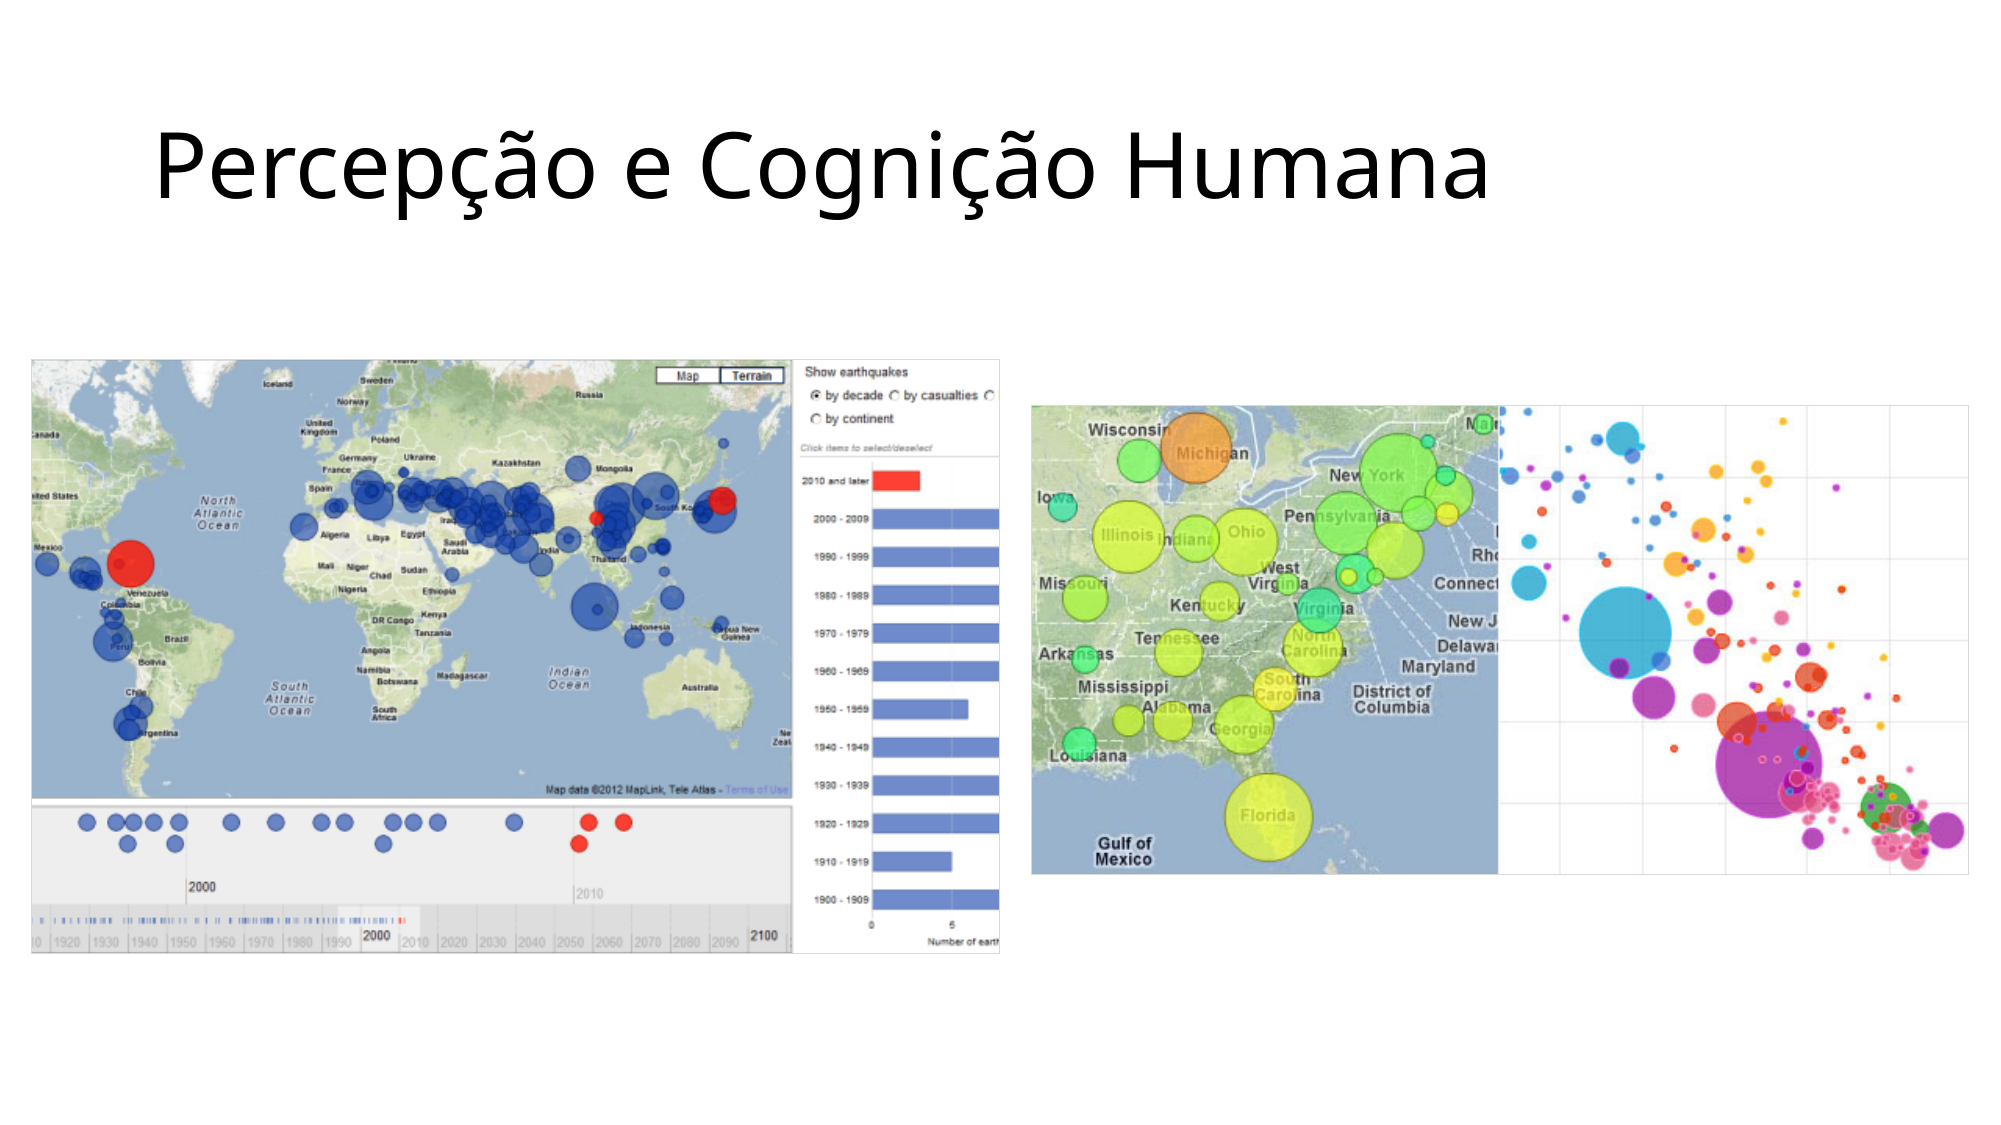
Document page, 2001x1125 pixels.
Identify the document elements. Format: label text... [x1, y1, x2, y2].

title Percepção e Cognição Humana [137, 59, 1863, 278]
picture [1031, 405, 1969, 875]
picture [31, 359, 1000, 954]
